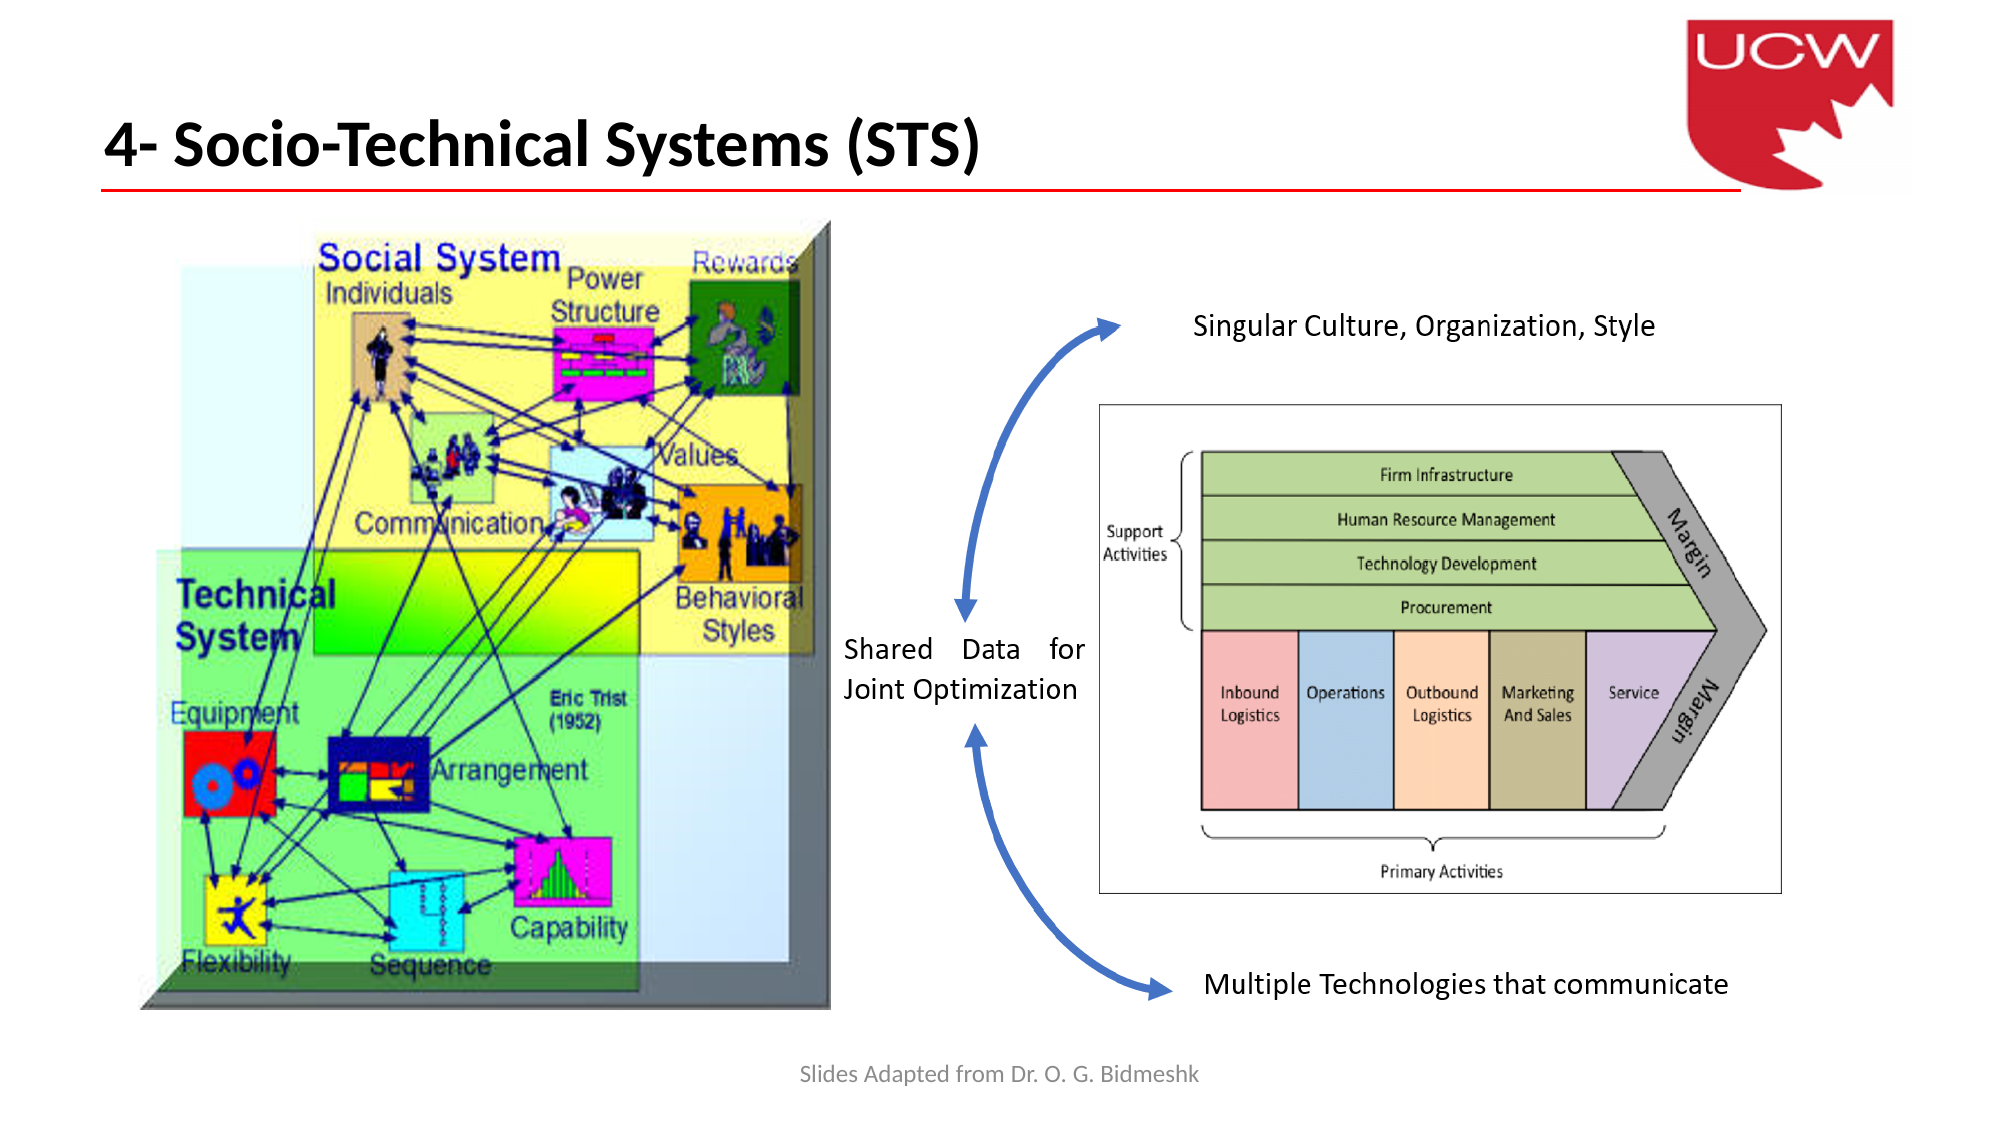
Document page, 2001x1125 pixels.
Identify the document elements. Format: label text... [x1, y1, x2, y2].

picture [129, 211, 1796, 1027]
text_box 4- Socio-Technical Systems (STS) [89, 72, 1679, 189]
footer Slides Adapted from Dr. O. G. Bidmeshk [662, 1042, 1338, 1103]
picture [1679, 12, 1911, 194]
